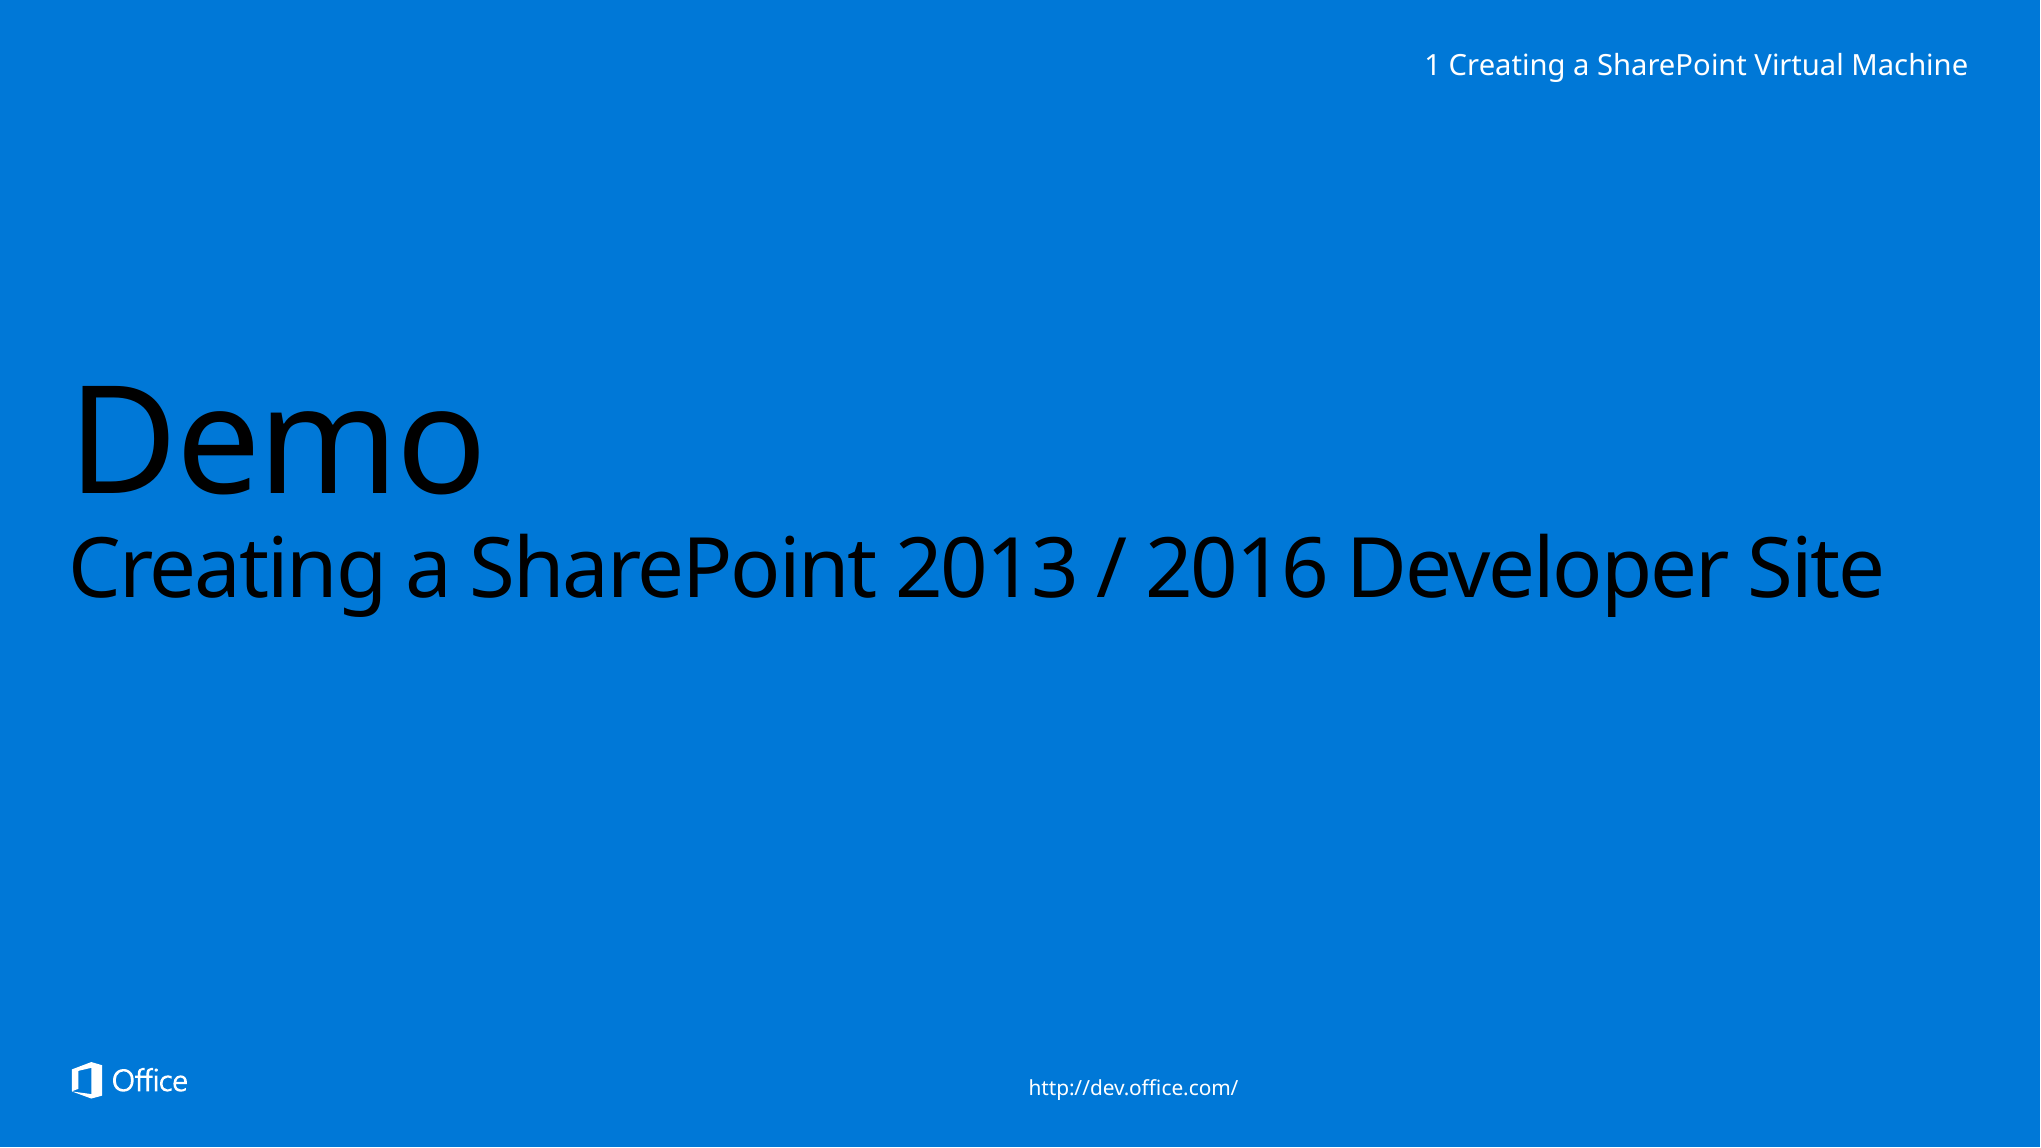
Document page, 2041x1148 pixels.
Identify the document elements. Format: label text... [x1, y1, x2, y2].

text_box 1 Creating a SharePoint Virtual Machine [1294, 39, 1984, 100]
title Demo Creating a SharePoint 2013 / 2016 Developer Site [45, 348, 1996, 816]
